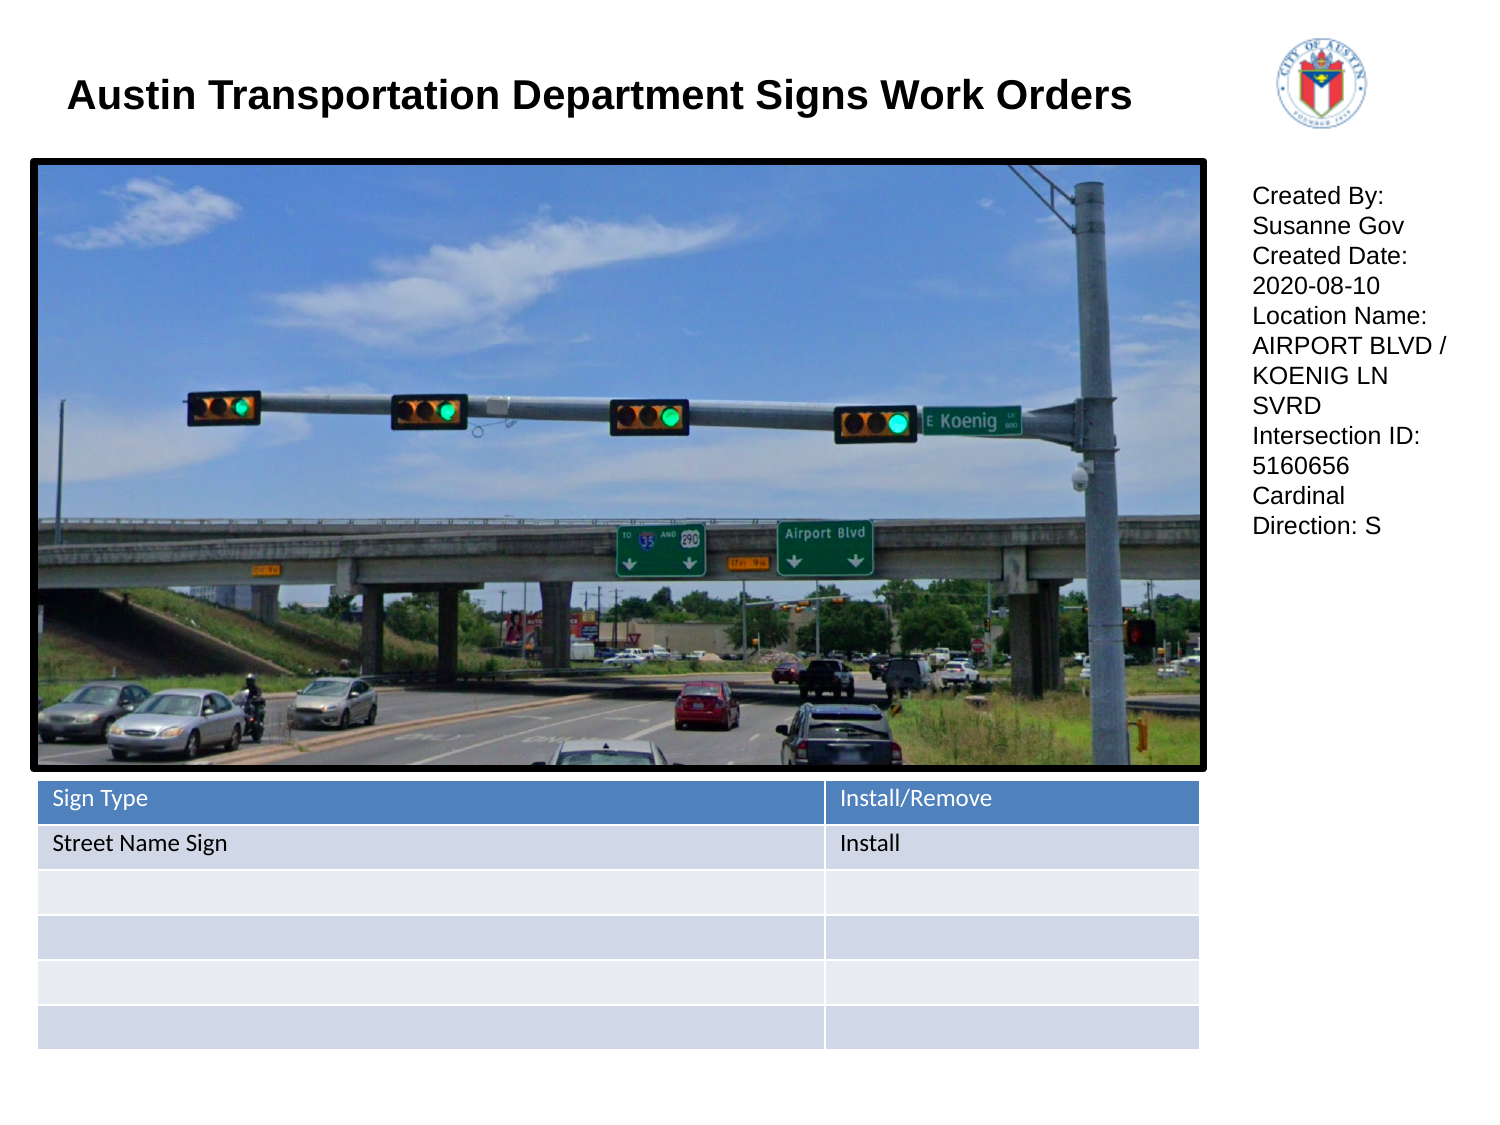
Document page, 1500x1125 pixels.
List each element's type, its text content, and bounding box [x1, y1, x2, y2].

table_cell [826, 1006, 1199, 1049]
table_header Install/Remove [826, 781, 1199, 824]
table_cell [826, 916, 1199, 959]
table_cell Install [826, 826, 1199, 869]
text_box Created By: Susanne Gov Created Date: 2020-08-10 Location Name: AIRPORT BLVD / KOENIG LN SVRD Intersection ID: 5160656 Cardinal Direction: S [1237, 172, 1463, 547]
table_header Sign Type [38, 781, 824, 824]
picture [1274, 37, 1369, 132]
table_cell [38, 1006, 824, 1049]
table_cell [38, 871, 824, 914]
table_cell Street Name Sign [38, 826, 824, 869]
table_cell [38, 961, 824, 1004]
table_cell [826, 871, 1199, 914]
text_box Austin Transportation Department Signs Work Orders [51, 60, 1149, 125]
picture [37, 164, 1201, 766]
table_cell [826, 961, 1199, 1004]
table_cell [38, 916, 824, 959]
